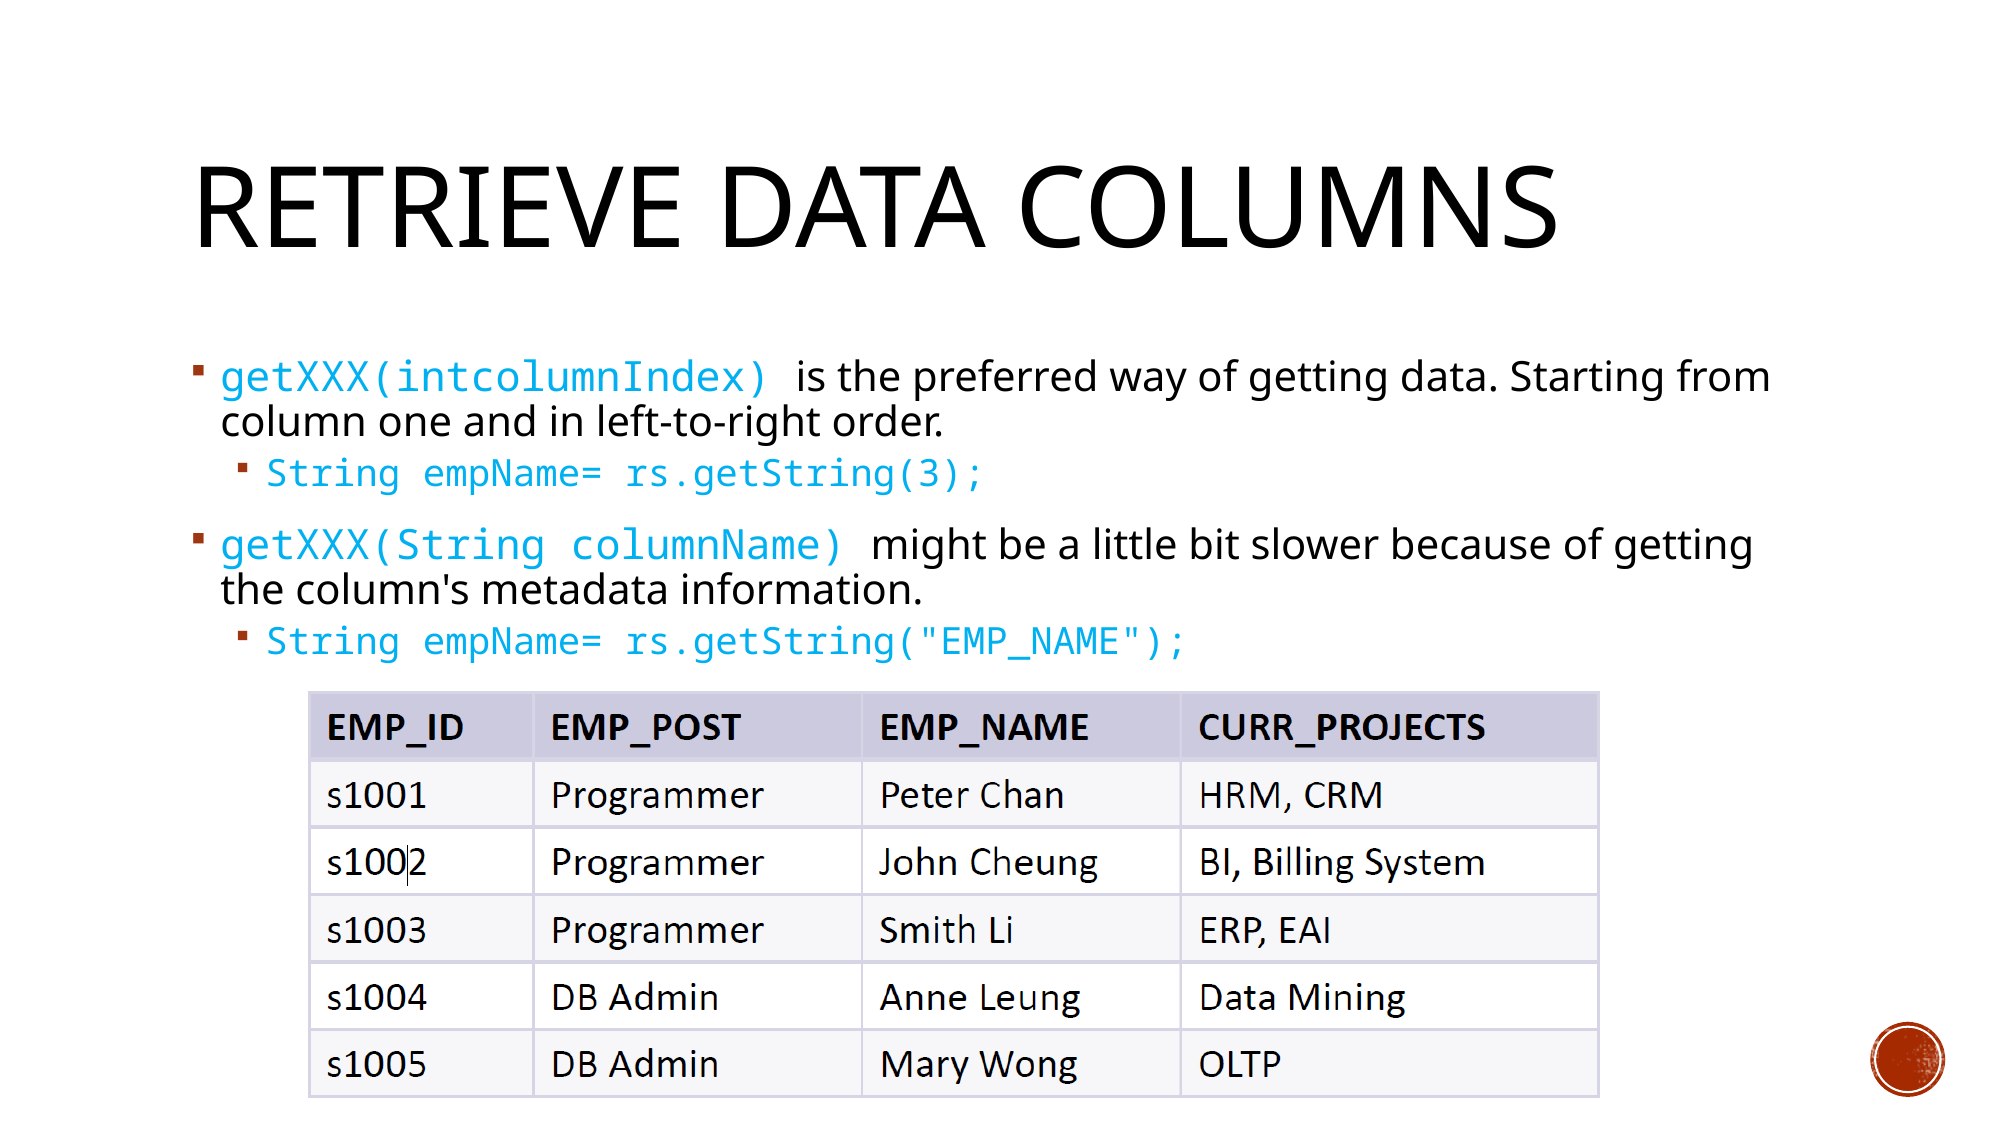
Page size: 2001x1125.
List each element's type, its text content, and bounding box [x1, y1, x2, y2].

title Retrieve data columns [175, 79, 1826, 344]
list getXXX(intcolumnIndex) is the preferred way of getting data. Starting from column one and in left-to-right order. String empName= rs.getString(3); getXXX(String columnName) might be a little bit slower because of getting the column's metadata information. String empName= rs.getString("EMP_NAME"); [175, 348, 1826, 1013]
picture [303, 686, 1605, 1104]
